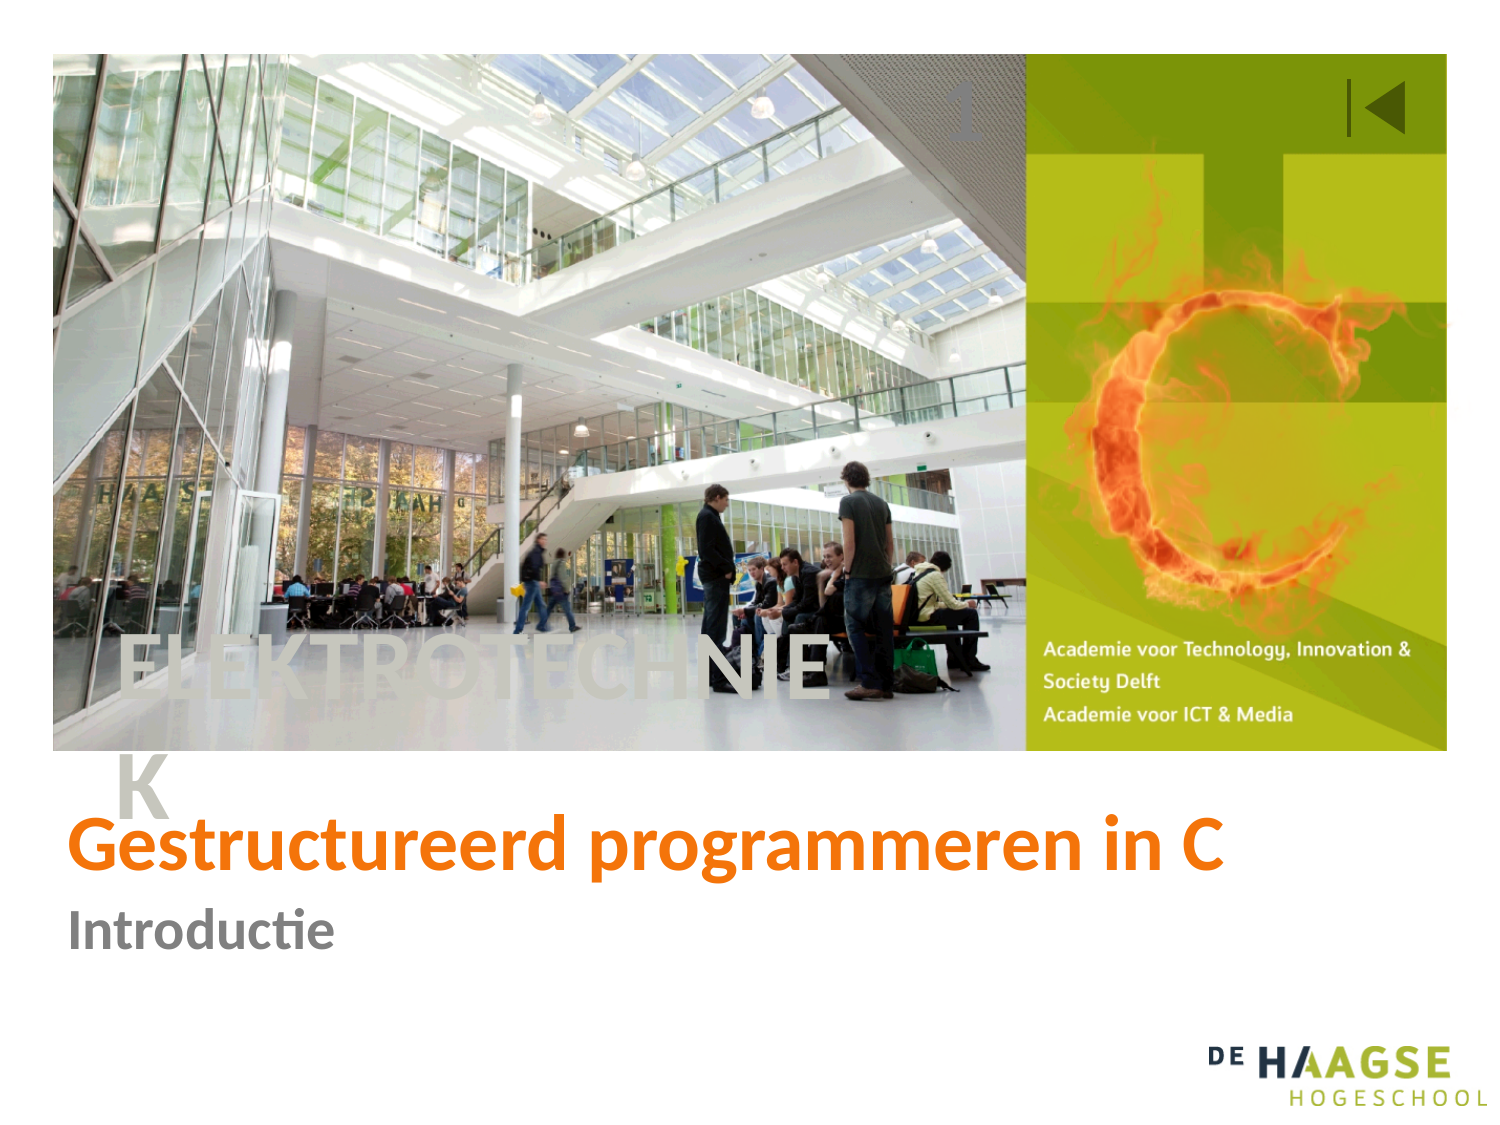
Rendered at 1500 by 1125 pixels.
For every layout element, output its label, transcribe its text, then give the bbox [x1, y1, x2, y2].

text_box 1 [924, 42, 984, 168]
picture [1209, 1046, 1487, 1106]
picture [53, 54, 1477, 751]
subtitle Introductie [52, 883, 997, 978]
